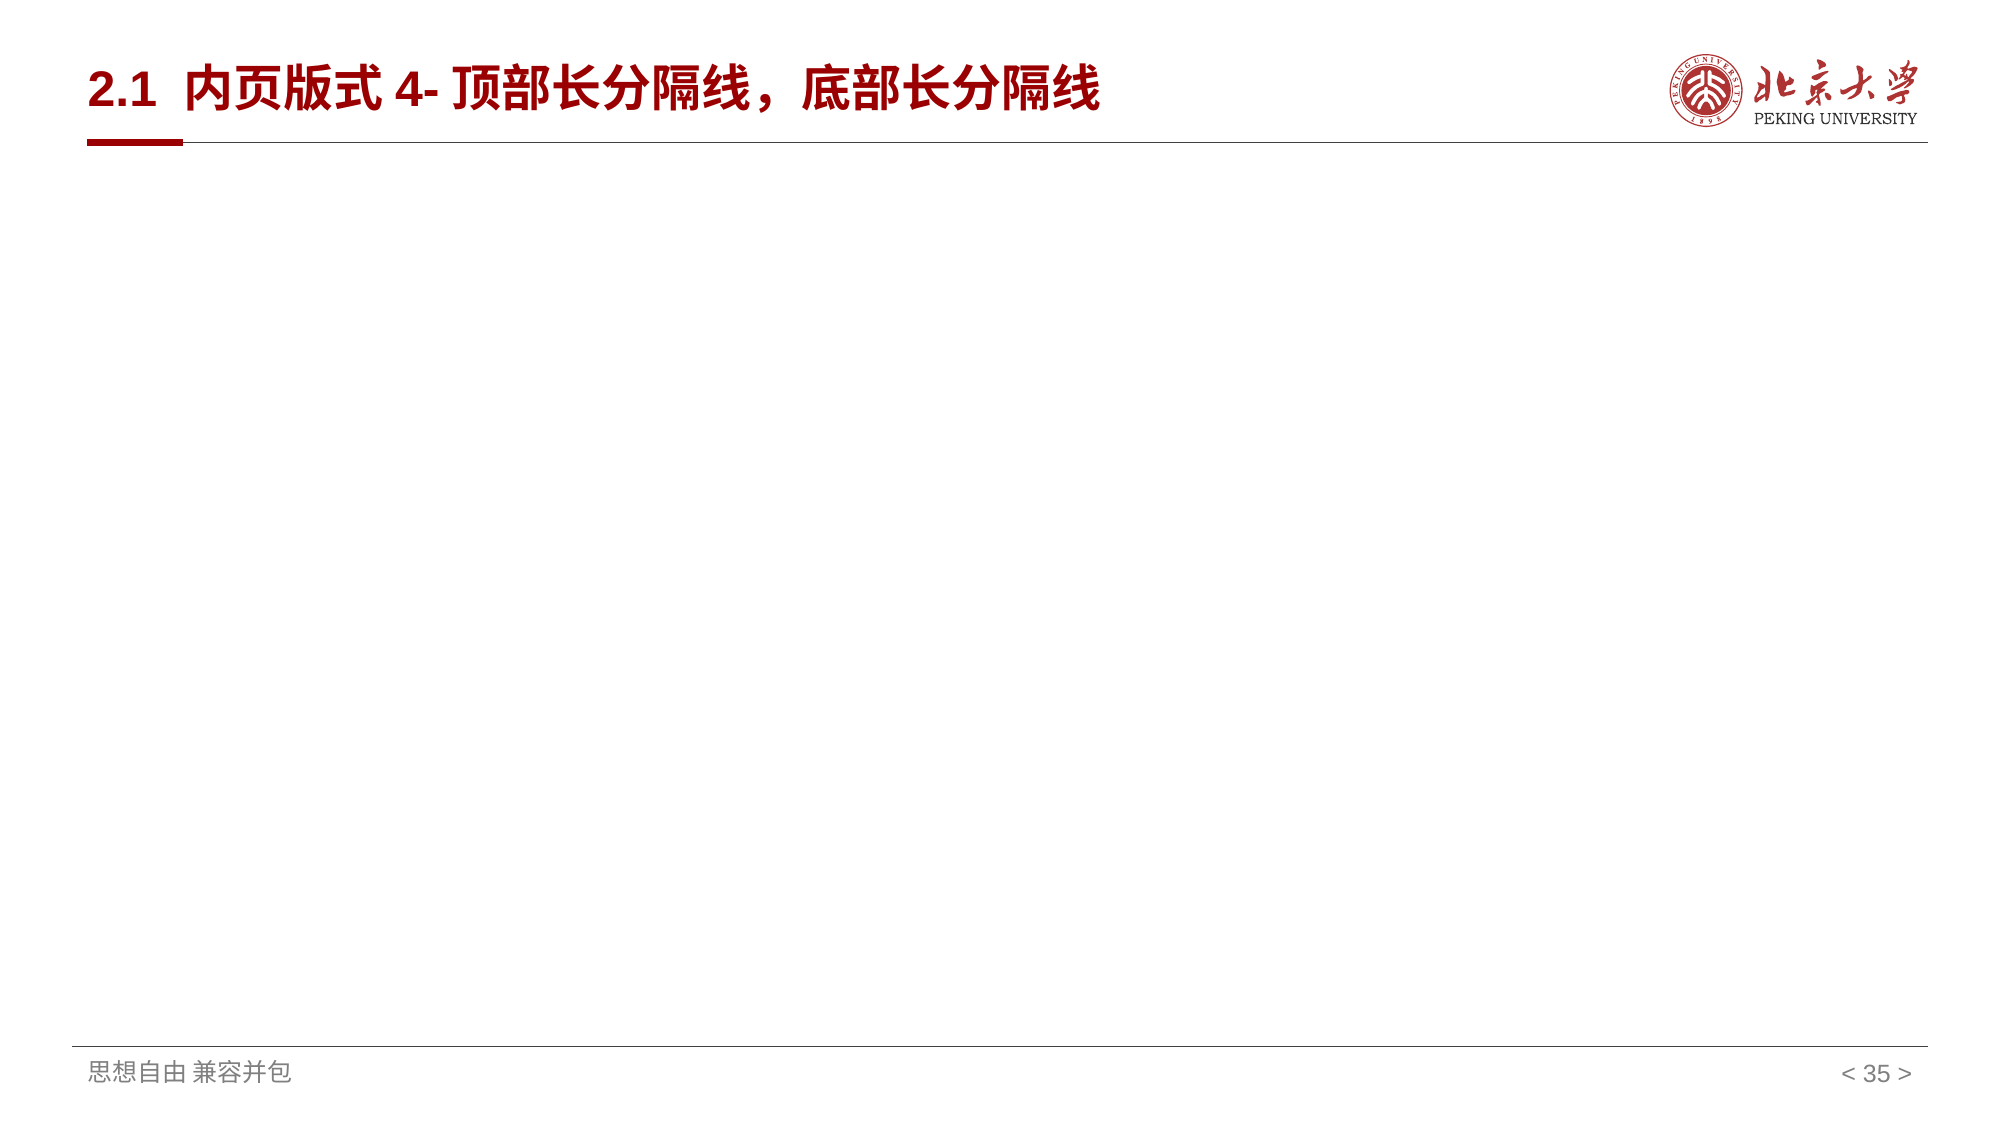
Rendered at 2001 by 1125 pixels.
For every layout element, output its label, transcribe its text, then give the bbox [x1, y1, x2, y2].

slide_number < > [1477, 1048, 1928, 1097]
title 2.1 内页版式4-顶部长分隔线，底部长分隔线 [72, 39, 1559, 142]
